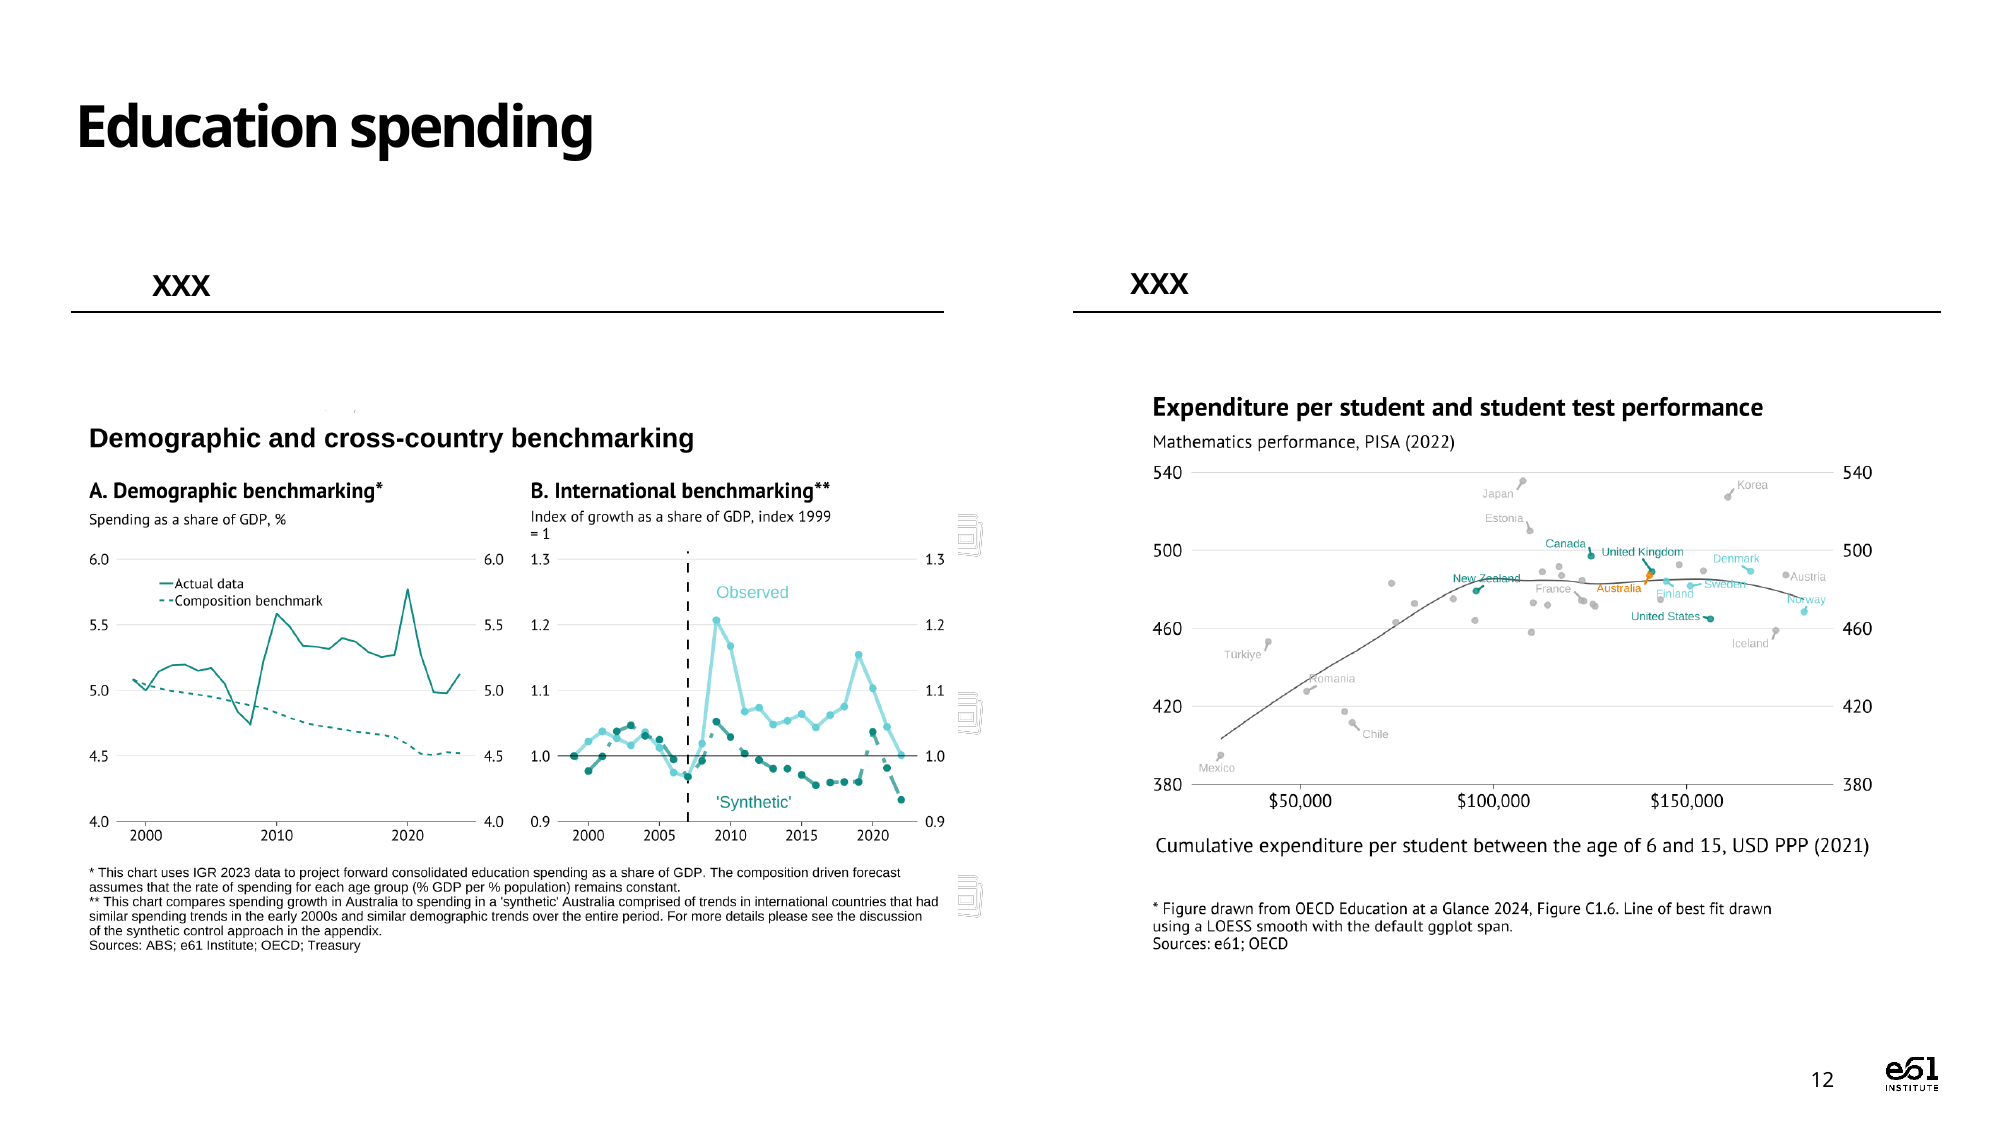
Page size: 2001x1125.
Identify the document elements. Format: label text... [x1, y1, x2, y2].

text_box XXX [1115, 258, 1930, 306]
slide_number 12 [1795, 1050, 1888, 1095]
picture [67, 390, 983, 960]
text_box XXX [137, 259, 838, 308]
picture [1136, 362, 1889, 975]
picture [1883, 1048, 1941, 1096]
title Education spending [60, 95, 1941, 211]
